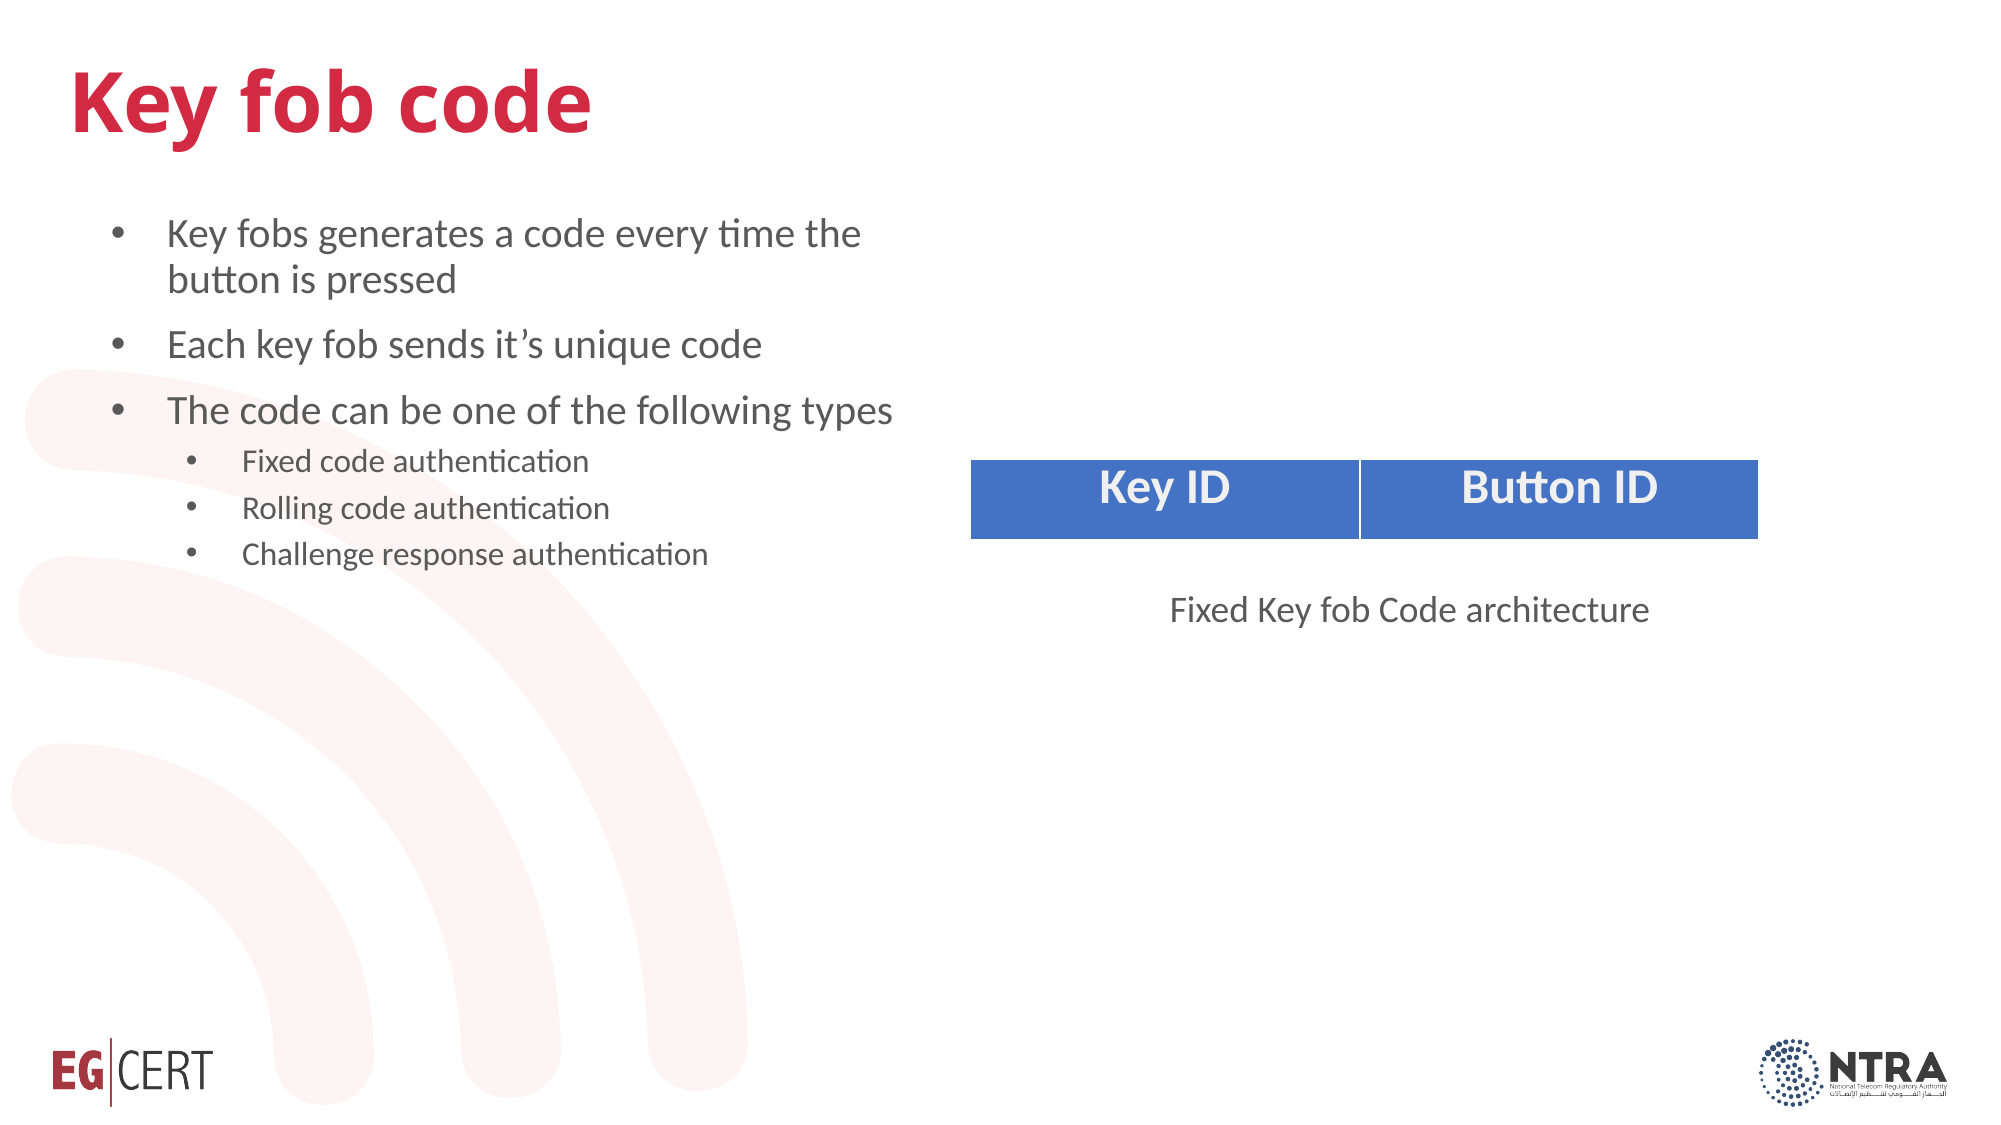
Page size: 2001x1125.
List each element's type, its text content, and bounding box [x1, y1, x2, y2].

table_header Button ID [1361, 460, 1758, 539]
title Key fob code [53, 46, 1015, 159]
picture [1759, 1039, 1947, 1108]
table_header Key ID [971, 460, 1359, 539]
subtitle Key fobs generates a code every time the button is pressed Each key fob sends it’s unique code The code can be one of the following types Fixed code authentication Rolling code authentication Challenge response authentication [95, 204, 985, 1013]
picture [11, 369, 748, 1108]
text_box Fixed Key fob Code architecture [1155, 578, 1704, 638]
